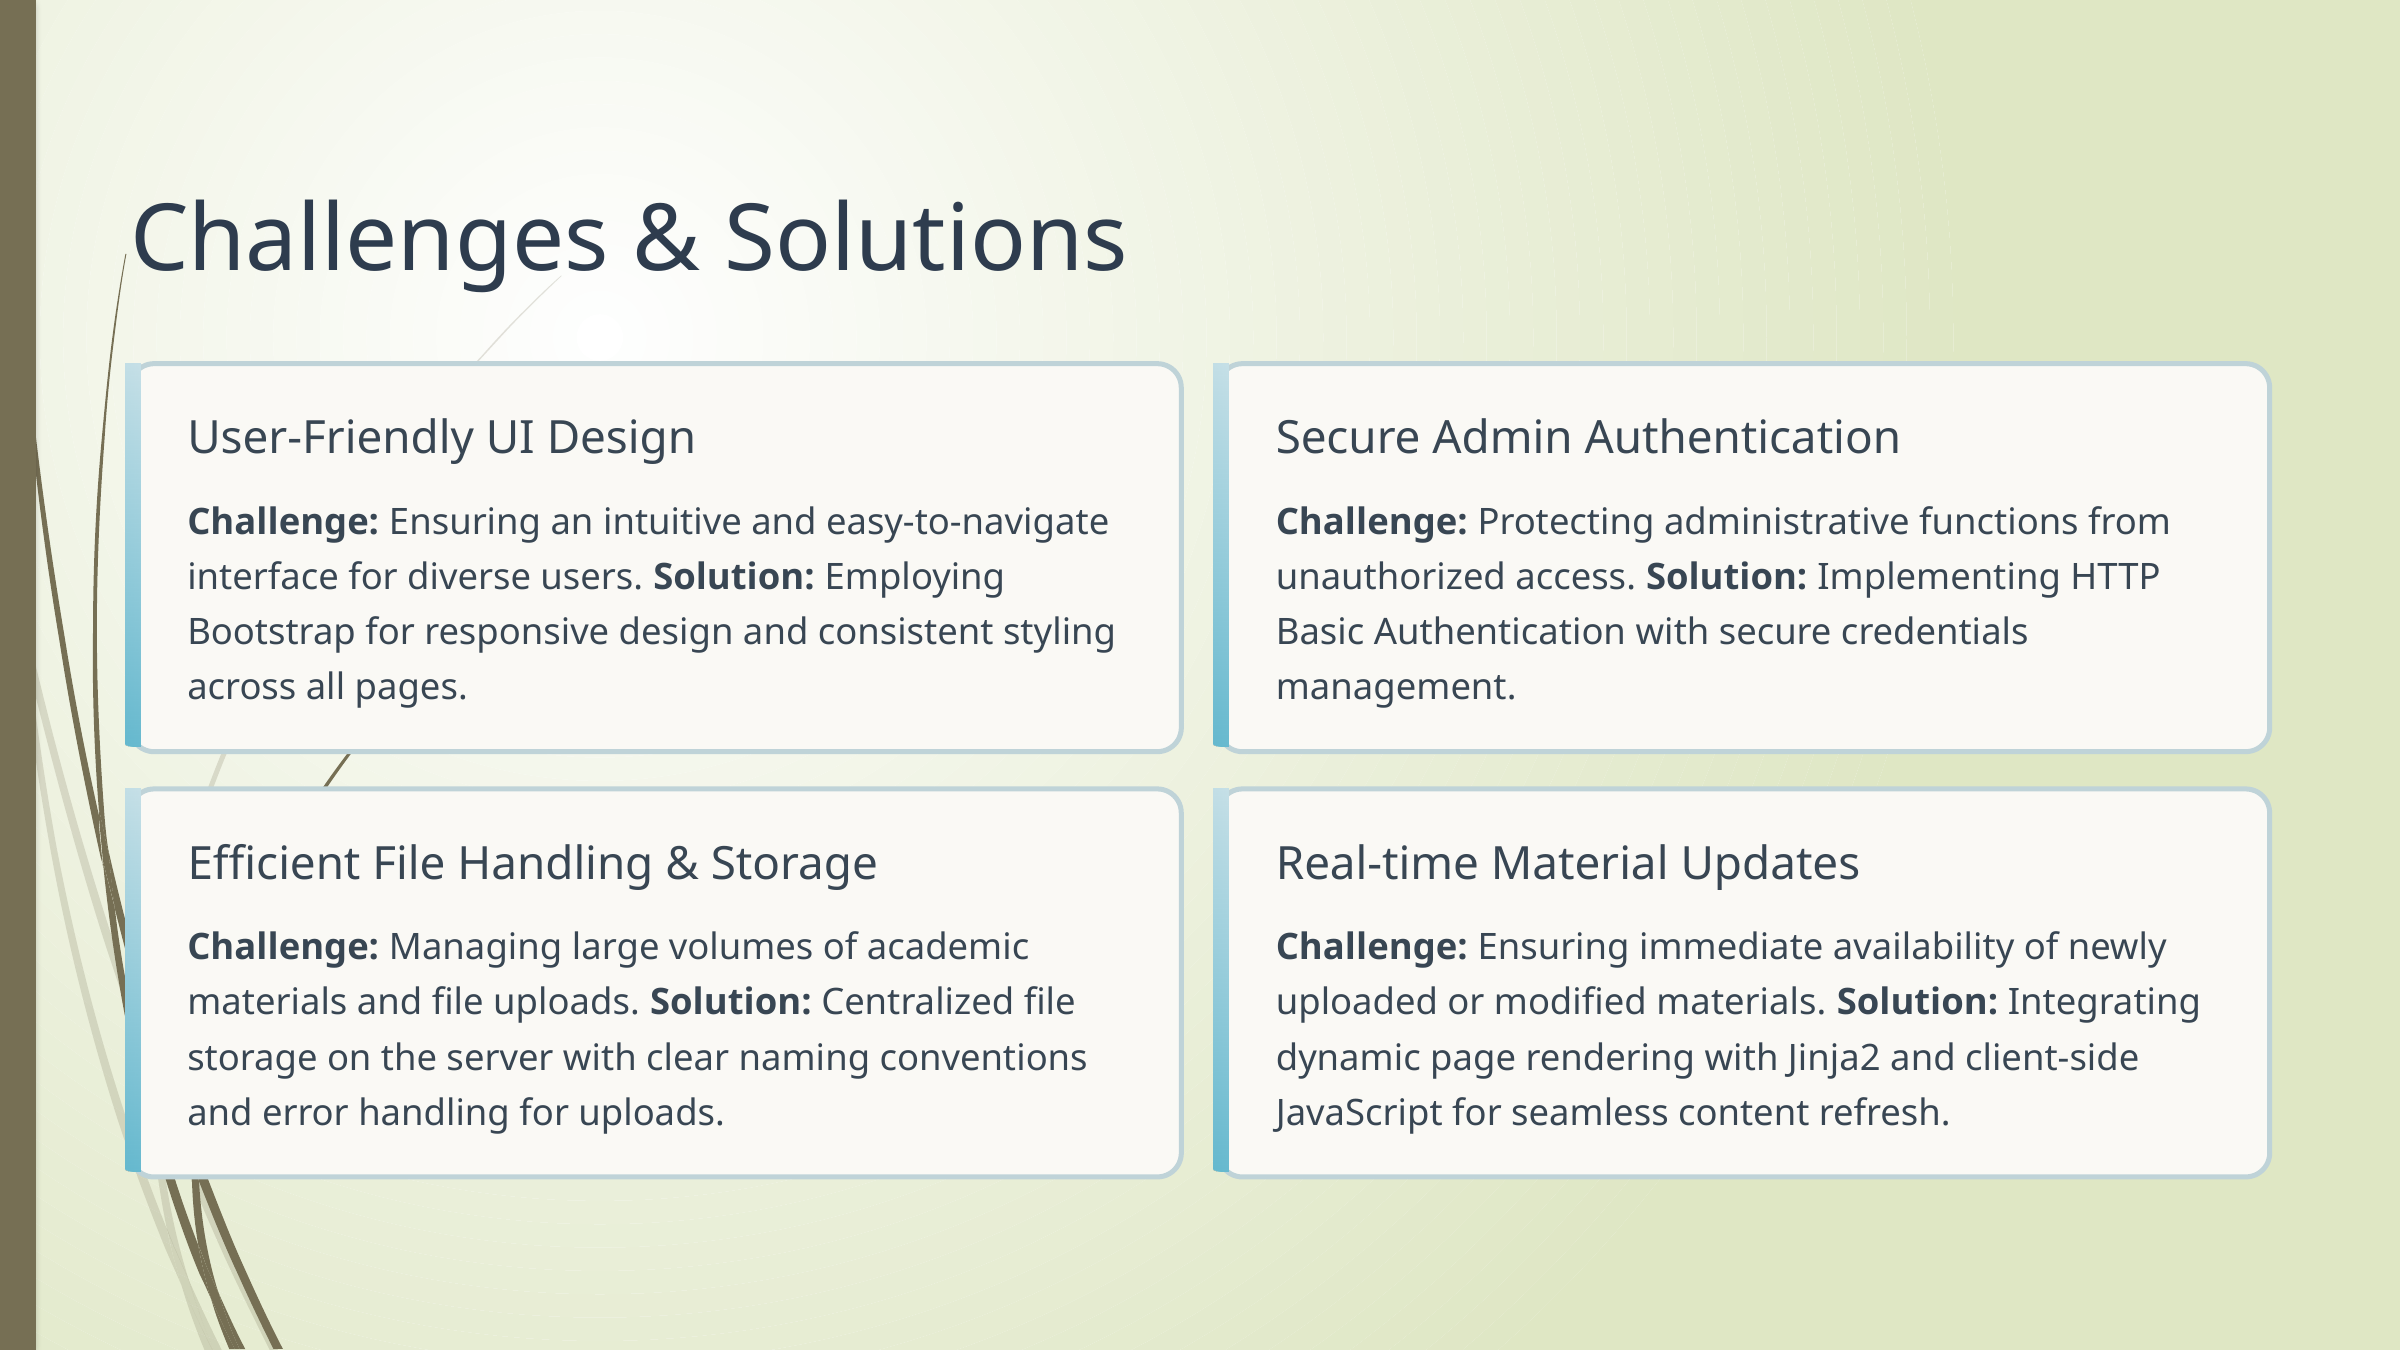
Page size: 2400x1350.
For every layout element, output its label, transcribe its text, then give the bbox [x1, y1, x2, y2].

text_box Challenge: Ensuring immediate availability of newly uploaded or modified materials. Solution: Integrating dynamic page rendering with Jinja2 and client-side JavaScript for seamless content refresh. [1275, 911, 2228, 1135]
text_box Secure Admin Authentication [1275, 405, 1893, 464]
text_box User-Friendly UI Design [187, 405, 686, 464]
text_box Challenges & Solutions [130, 172, 1104, 290]
text_box Challenge: Managing large volumes of academic materials and file uploads. Solution: Centralized file storage on the server with clear naming conventions and error handling for uploads. [187, 911, 1140, 1135]
text_box Real-time Material Updates [1275, 831, 1854, 890]
text_box [1234, 788, 2270, 1177]
picture [1213, 363, 1234, 752]
text_box [147, 788, 1182, 1177]
picture [1213, 788, 1234, 1178]
text_box [1234, 363, 2270, 752]
text_box Challenge: Ensuring an intuitive and easy-to-navigate interface for diverse users. Solution: Employing Bootstrap for responsive design and consistent styling across all pages. [187, 486, 1140, 710]
picture [124, 788, 146, 1178]
text_box [148, 363, 1182, 752]
text_box Efficient File Handling & Storage [187, 831, 871, 890]
picture [124, 363, 146, 752]
text_box Challenge: Protecting administrative functions from unauthorized access. Solution: Implementing HTTP Basic Authentication with secure credentials management. [1275, 486, 2228, 654]
